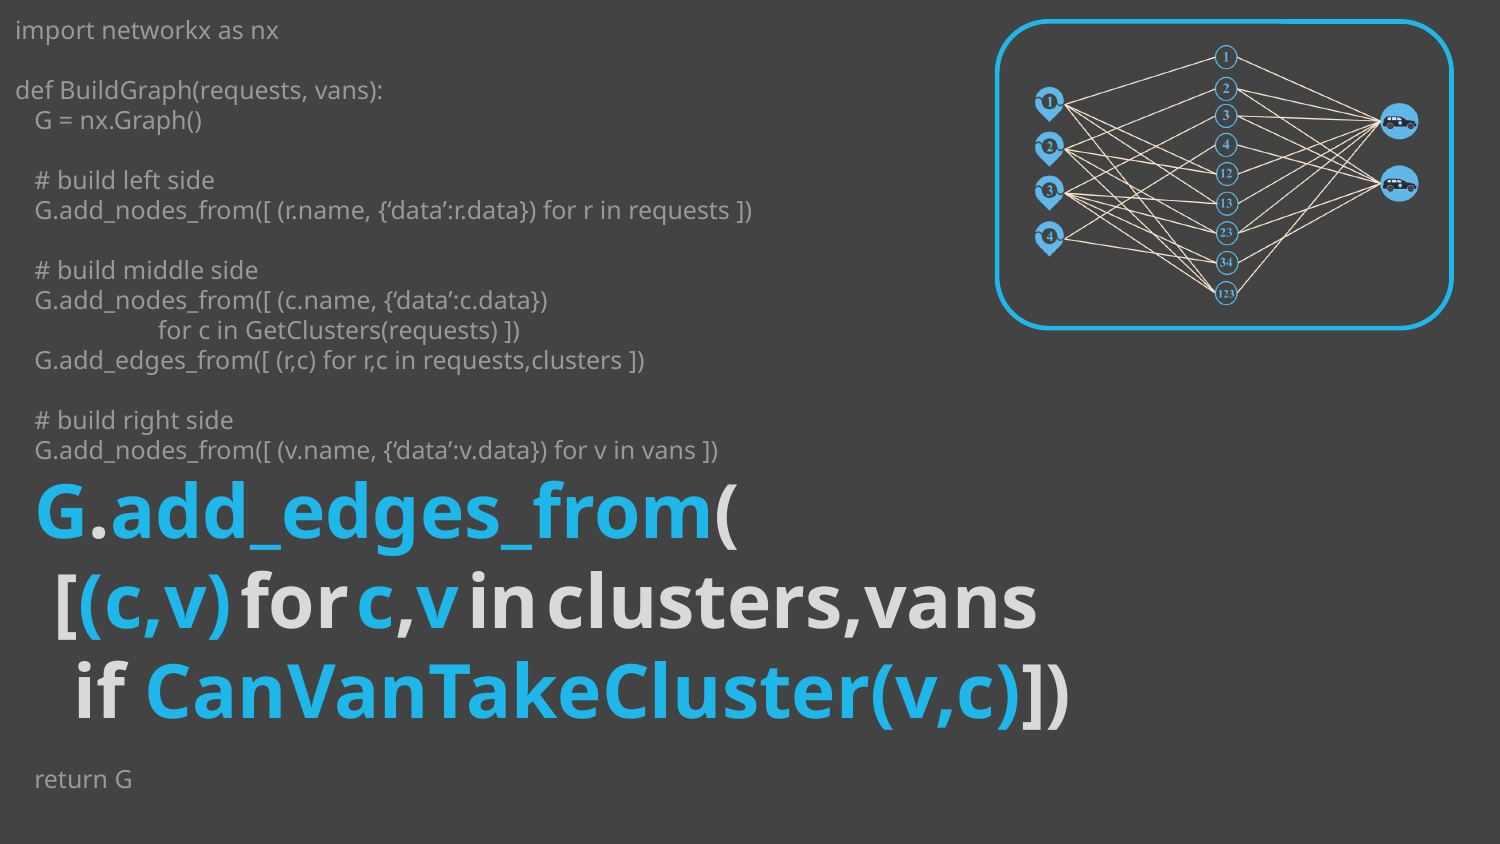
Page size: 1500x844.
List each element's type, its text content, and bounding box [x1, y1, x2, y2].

picture [1020, 41, 1429, 308]
text_box [997, 21, 1452, 329]
text_box import networkx as nx def BuildGraph(requests, vans): G = nx.Graph() # build left side G.add_nodes_from([ (r.name, {‘data’:r.data}) for r in requests ]) # build middle side G.add_nodes_from([ (c.name, {‘data’:c.data}) for c in GetClusters(requests) ]) G.add_edges_from([ (r,c) for r,c in requests,clusters ]) # build right side G.add_nodes_from([ (v.name, {‘data’:v.data}) for v in vans ]) G.add_edges_from( [(c,v) for c,v in clusters,vans if CanVanTakeCluster(v,c)]) return G [0, 0, 1500, 844]
